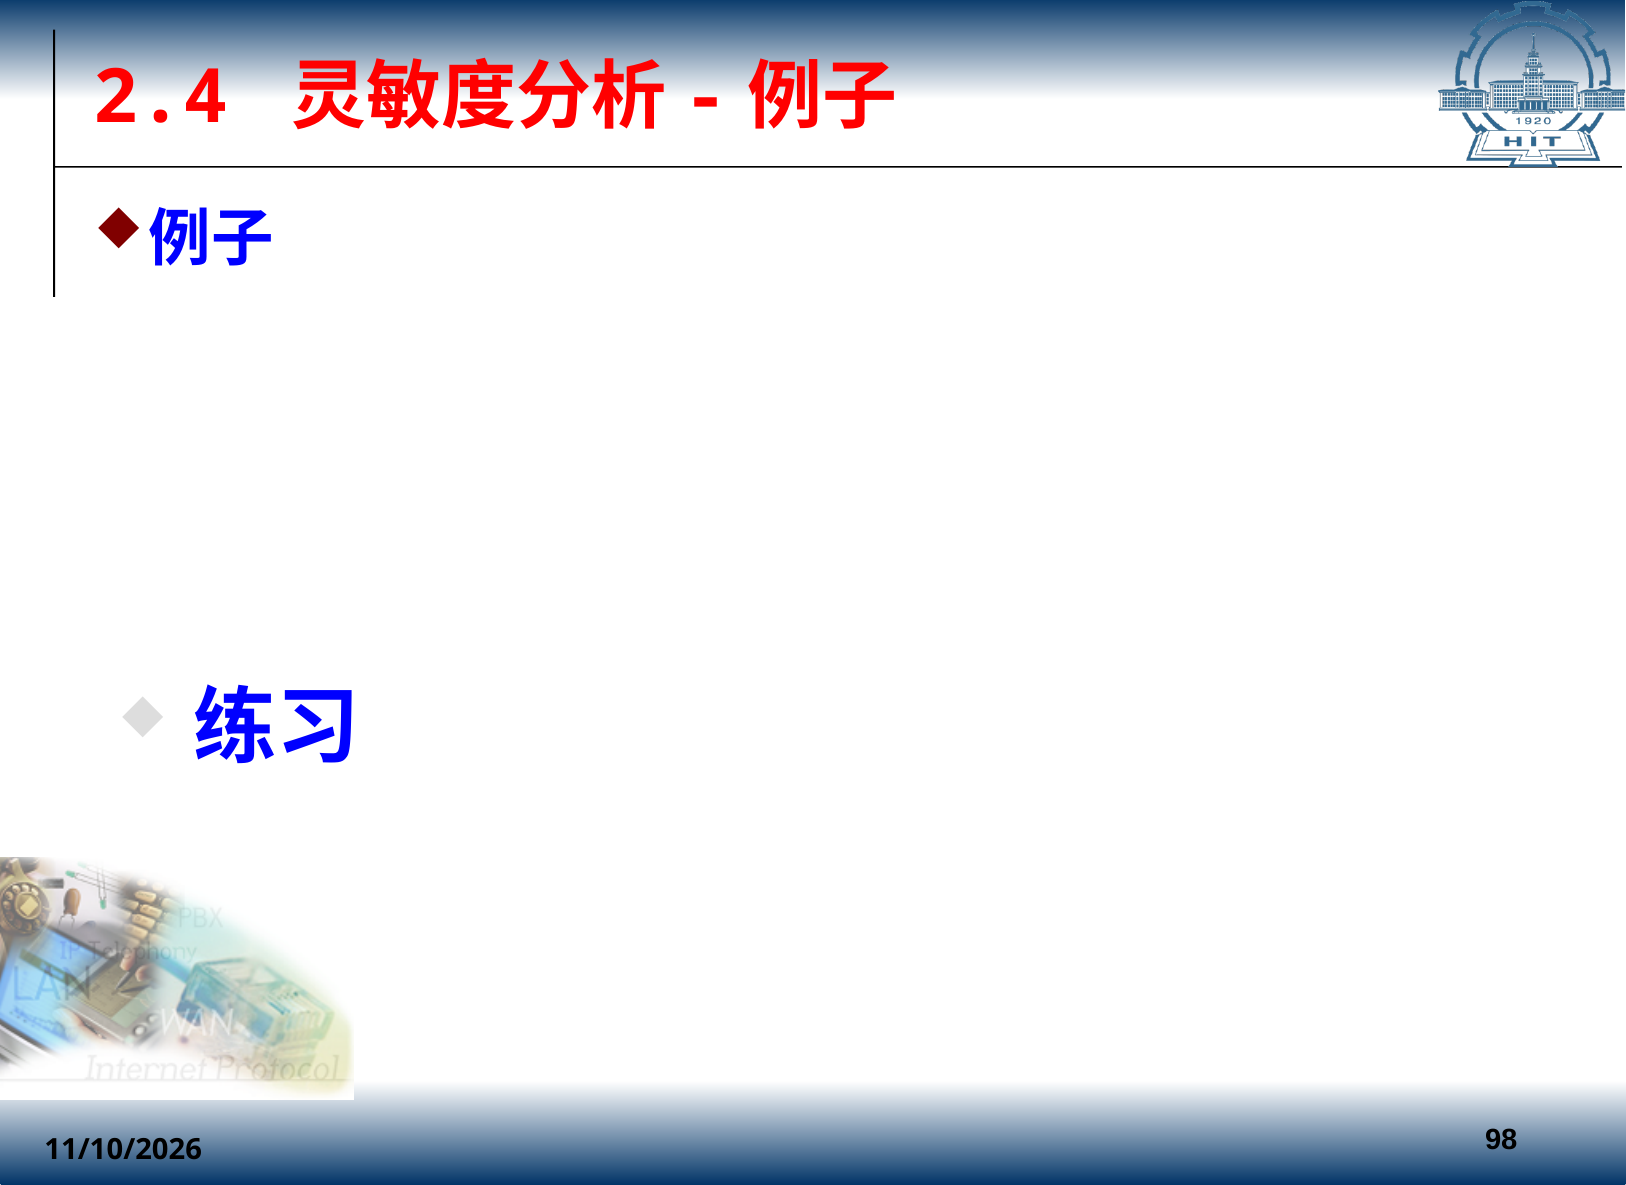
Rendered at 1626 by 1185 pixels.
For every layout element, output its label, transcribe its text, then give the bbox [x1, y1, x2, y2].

picture [1438, 1, 1626, 167]
title 2.4 灵敏度分析-例子 [78, 29, 1498, 155]
picture [0, 857, 354, 1100]
